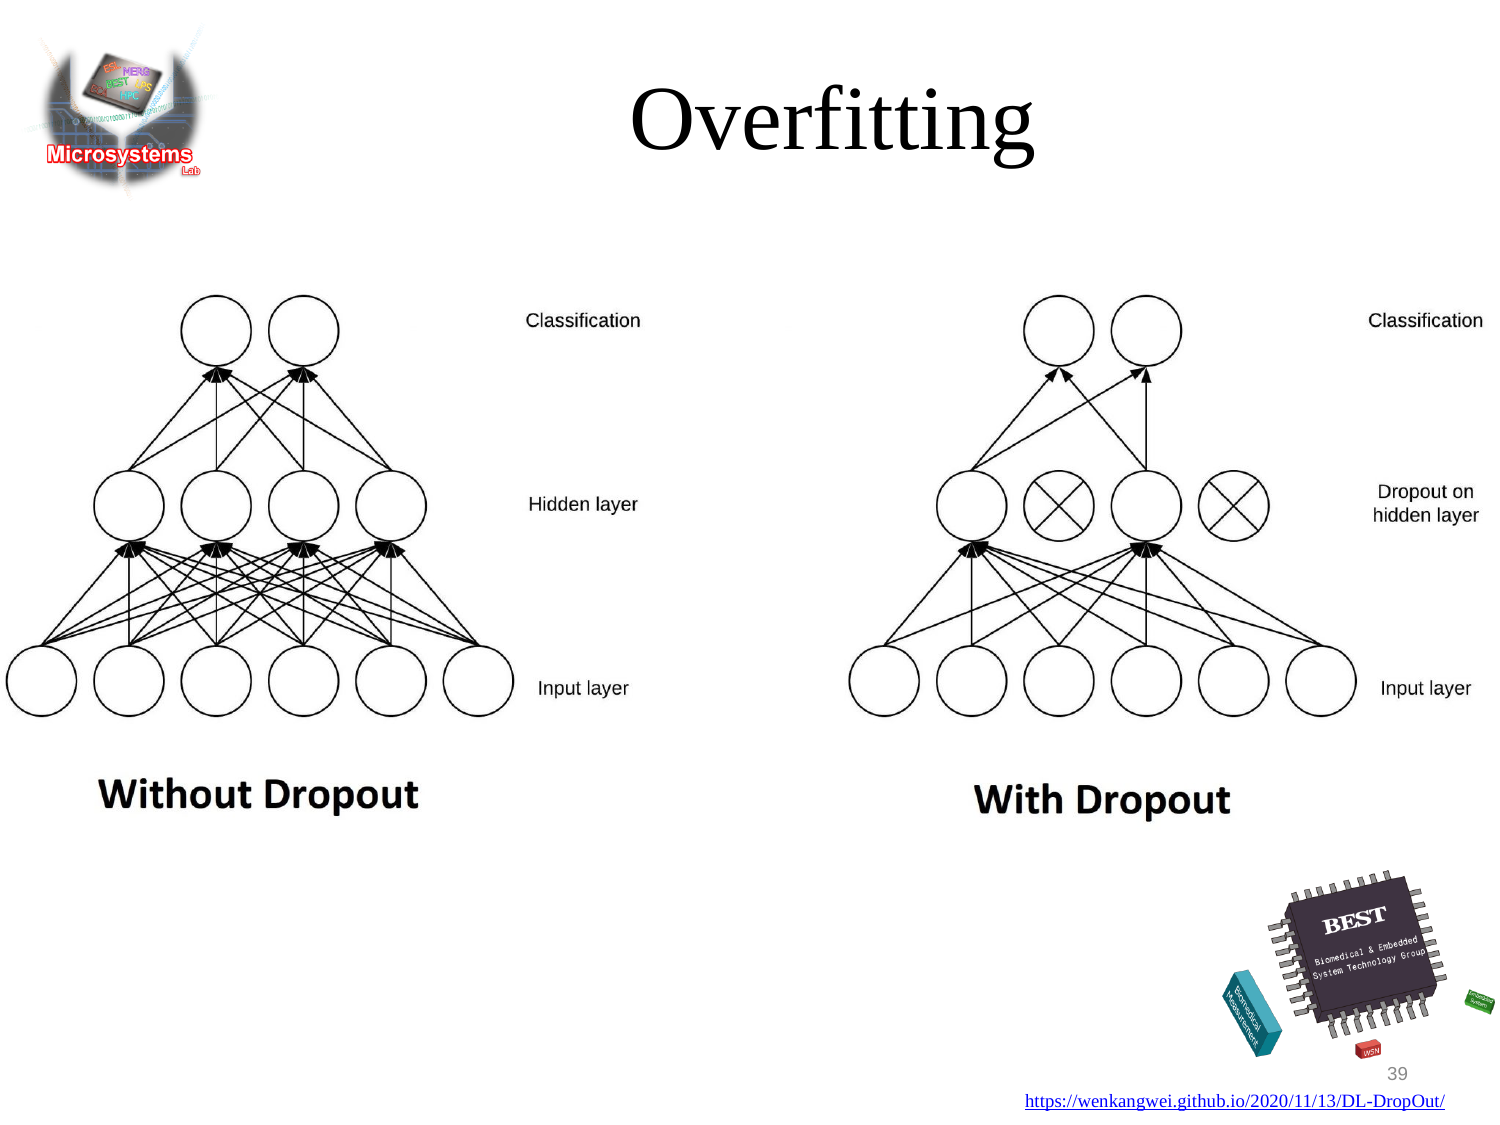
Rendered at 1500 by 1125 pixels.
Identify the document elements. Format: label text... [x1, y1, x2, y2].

picture [0, 18, 250, 207]
picture [1222, 870, 1495, 1059]
list https://wenkangwei.github.io/2020/11/13/DL-DropOut/ [995, 1081, 1500, 1124]
picture [0, 289, 1500, 836]
slide_number 39 [1074, 1042, 1424, 1103]
title Overfitting [242, 19, 1425, 207]
